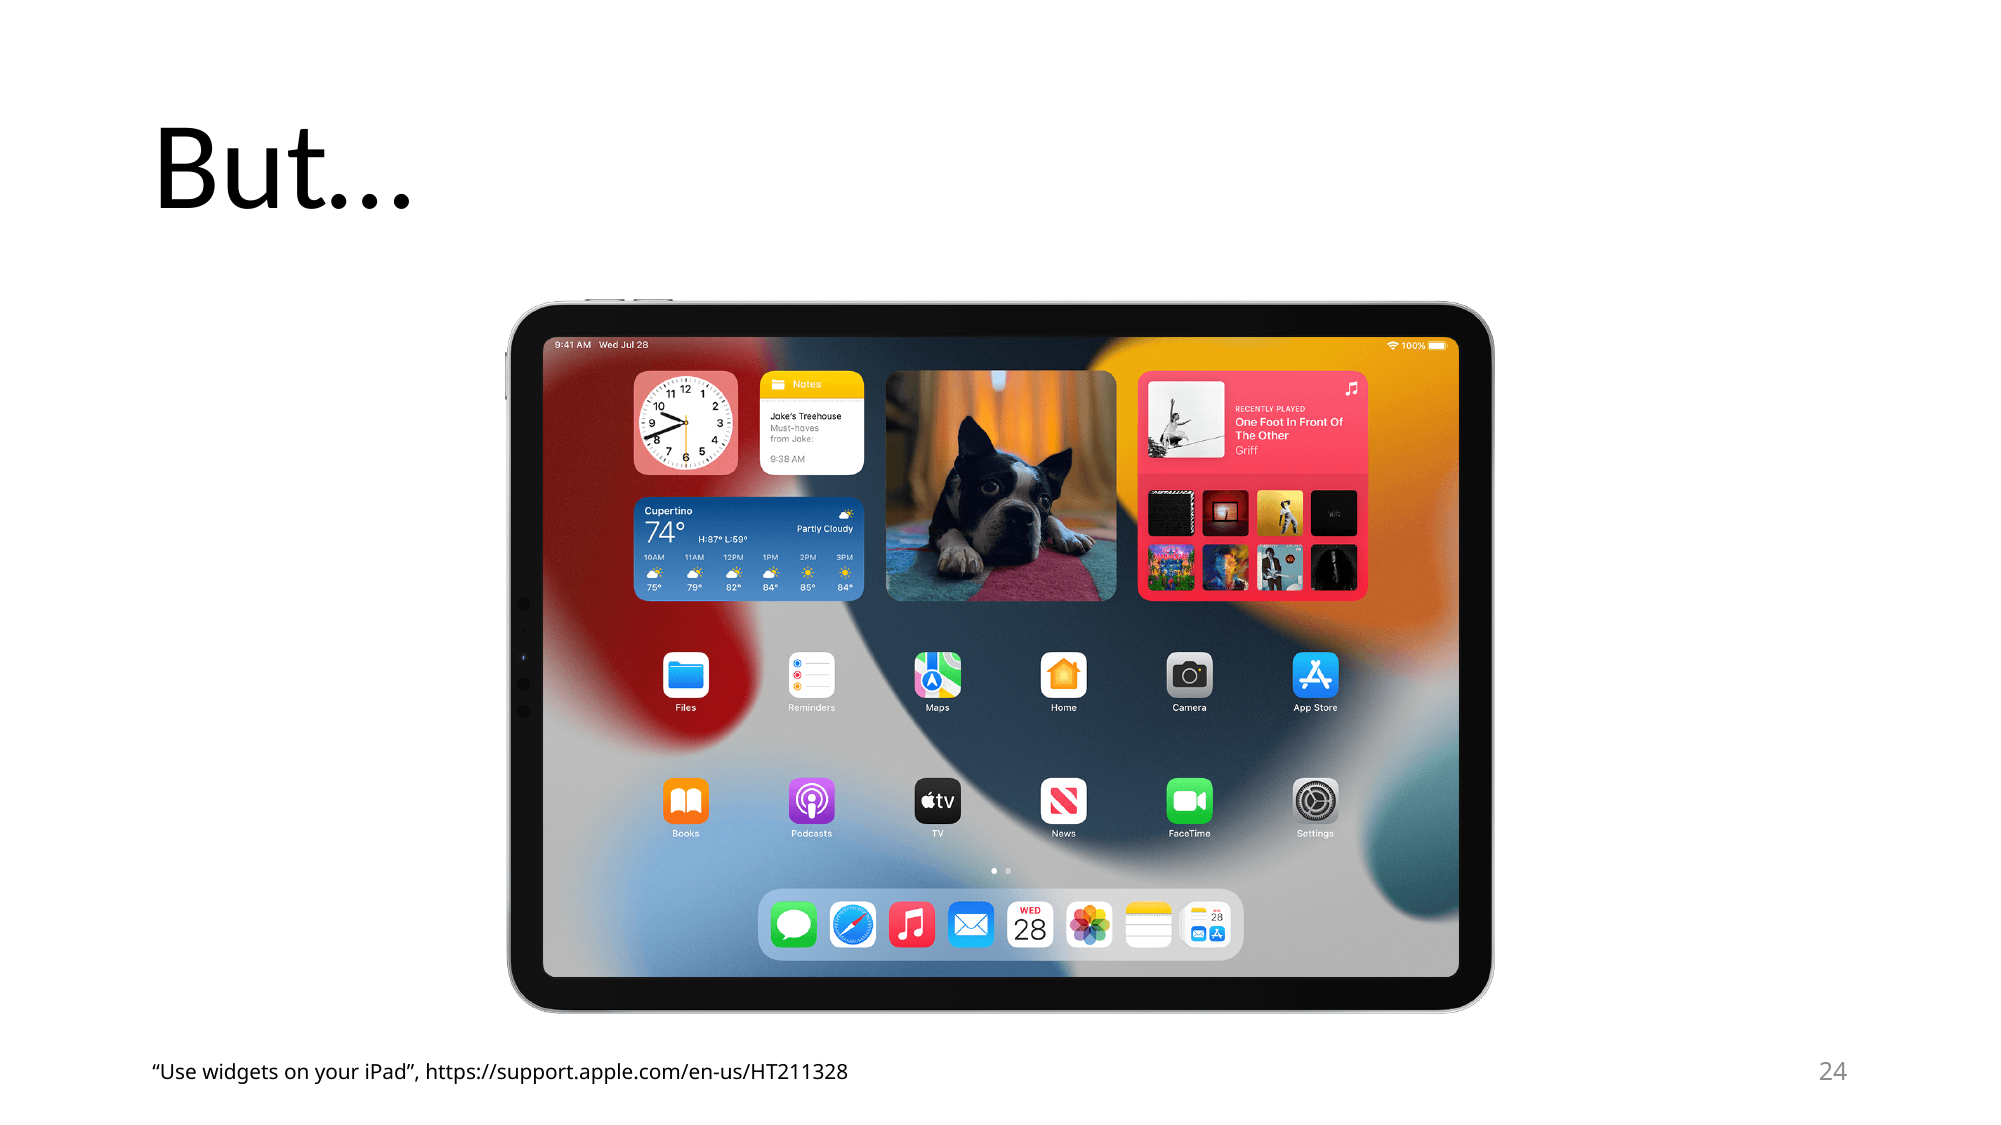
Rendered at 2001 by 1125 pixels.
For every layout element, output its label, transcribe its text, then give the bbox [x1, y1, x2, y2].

title But… [137, 59, 1863, 278]
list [505, 299, 1495, 1014]
slide_number 24 [1412, 1042, 1863, 1103]
list “Use widgets on your iPad”, https://support.apple.com/en-us/HT211328 [137, 1042, 1393, 1103]
